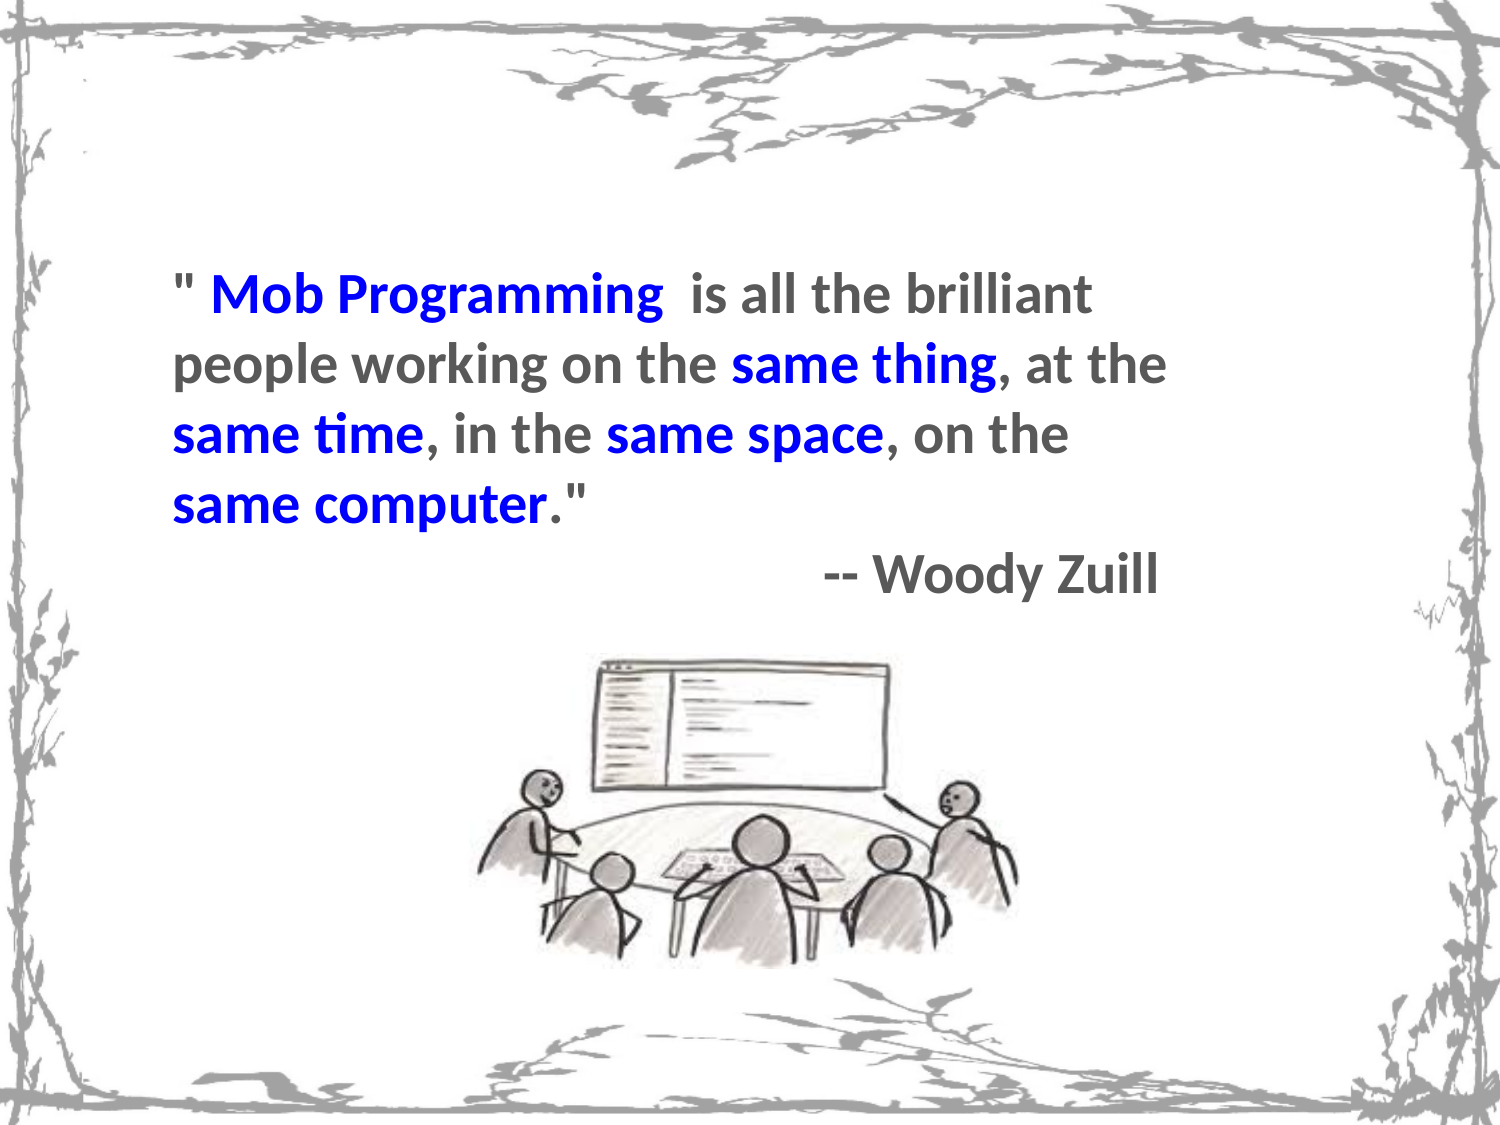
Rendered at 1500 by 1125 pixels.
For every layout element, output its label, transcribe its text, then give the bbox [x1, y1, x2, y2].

text_box " Mob Programming is all the brilliant people working on the same thing, at the same time, in the same space, on the same computer." -- Woody Zuill [157, 247, 1188, 613]
picture [403, 653, 1097, 969]
